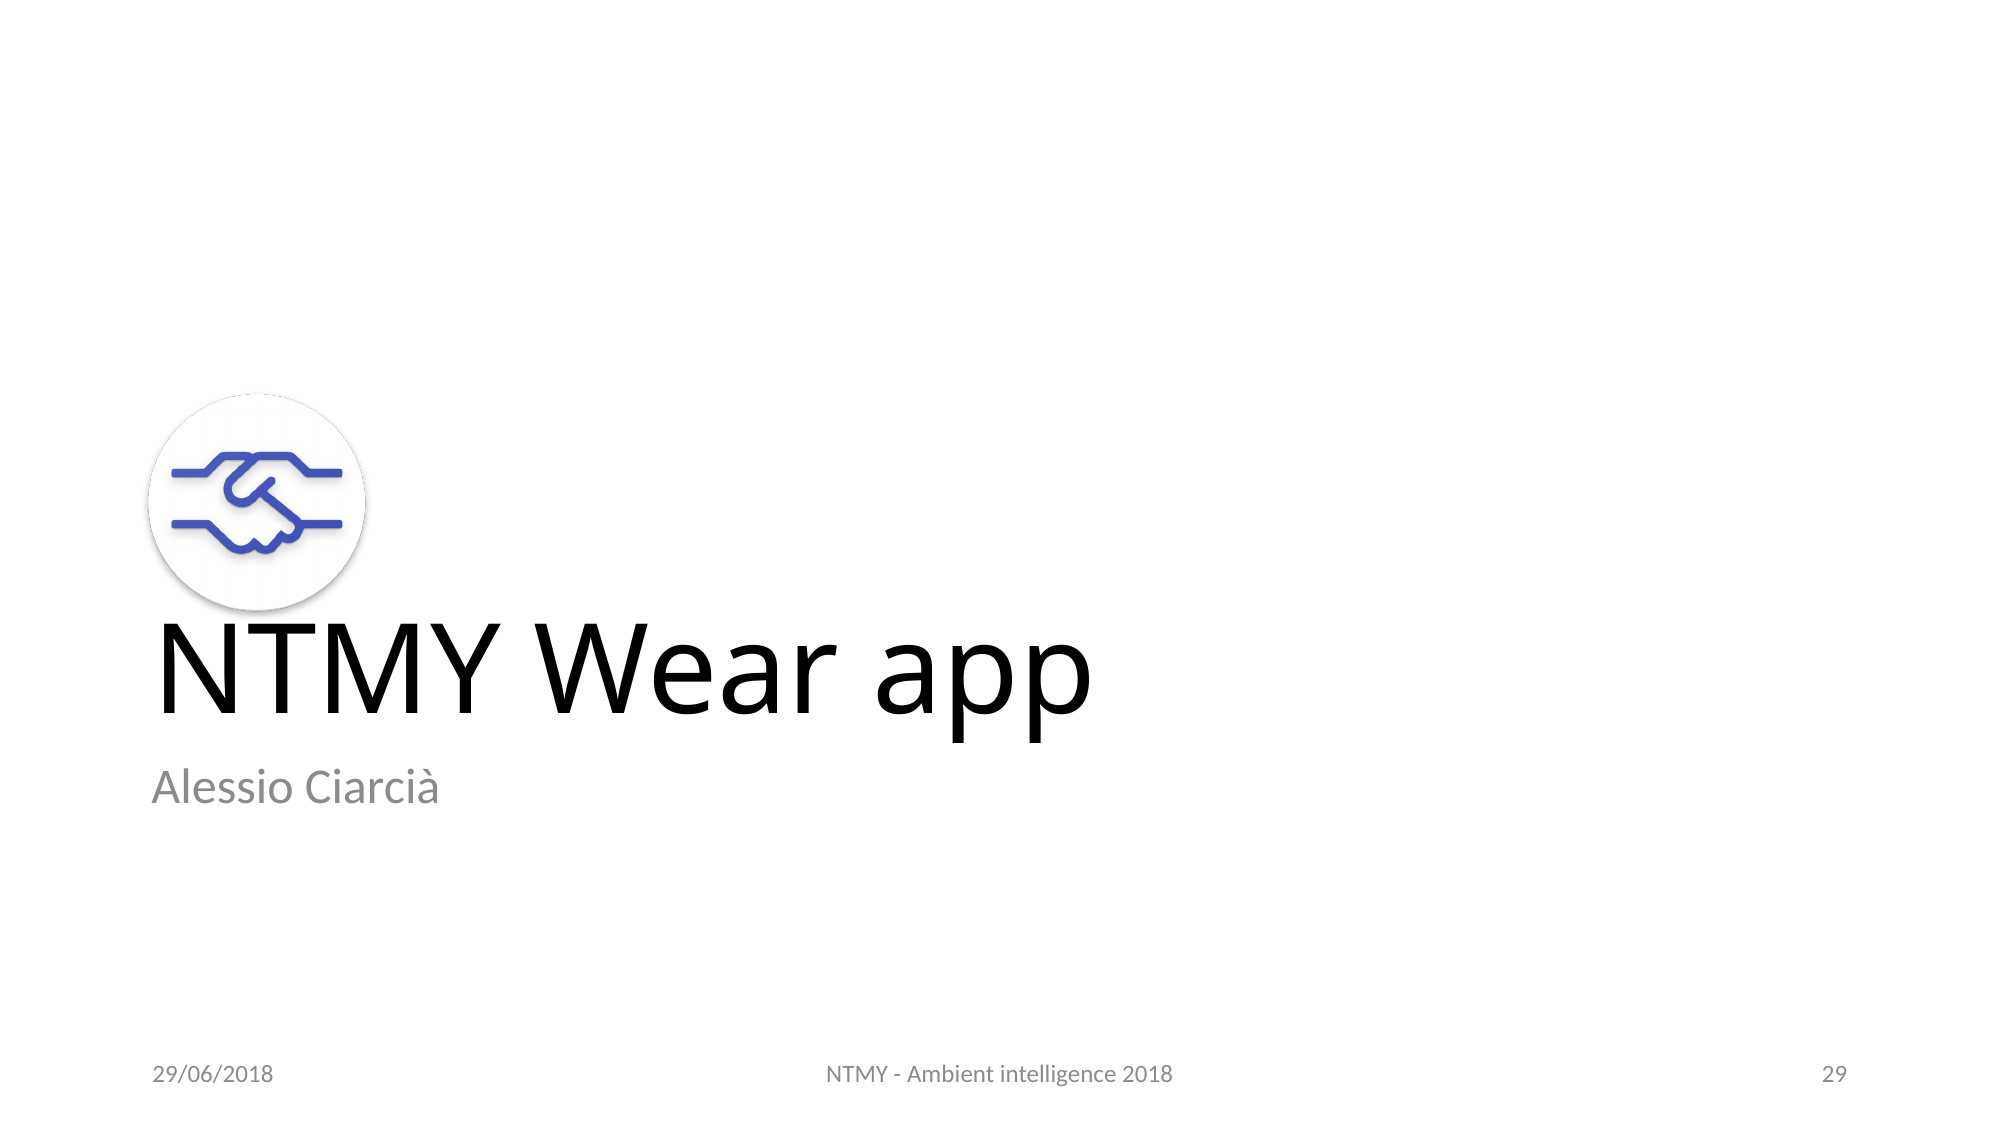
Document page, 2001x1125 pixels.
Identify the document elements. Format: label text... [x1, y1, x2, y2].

list Alessio Ciarcià [136, 752, 1862, 999]
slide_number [137, 1042, 588, 1103]
footer NTMY - Ambient intelligence 2018 [662, 1042, 1338, 1103]
title NTMY Wear app [137, 280, 1862, 749]
slide_number 29 [1412, 1042, 1863, 1103]
picture [138, 384, 375, 621]
